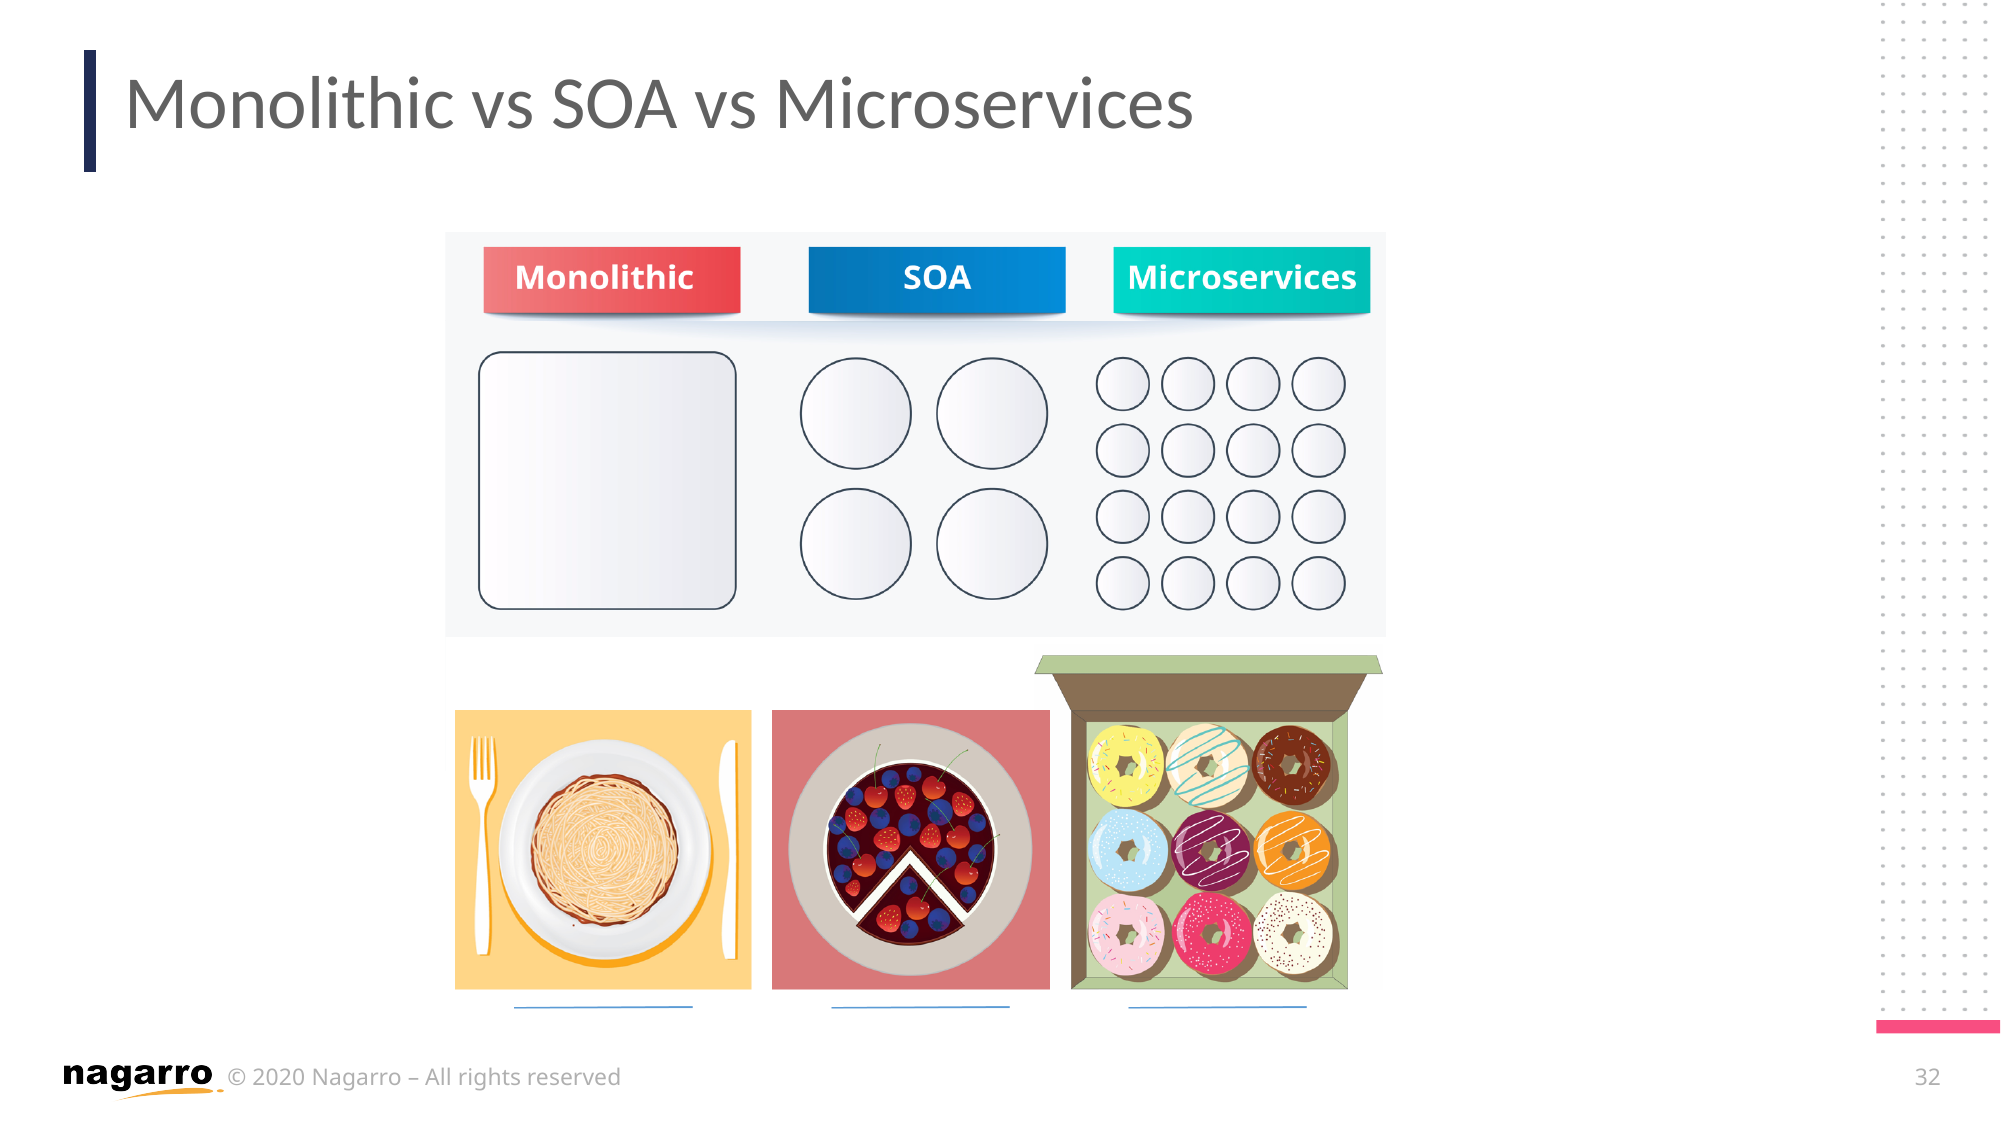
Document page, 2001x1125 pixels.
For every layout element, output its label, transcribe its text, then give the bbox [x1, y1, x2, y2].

picture [445, 232, 1386, 1020]
title Monolithic vs SOA vs Microservices [109, 56, 1814, 154]
picture [64, 1065, 224, 1102]
picture [1881, 0, 2000, 1020]
